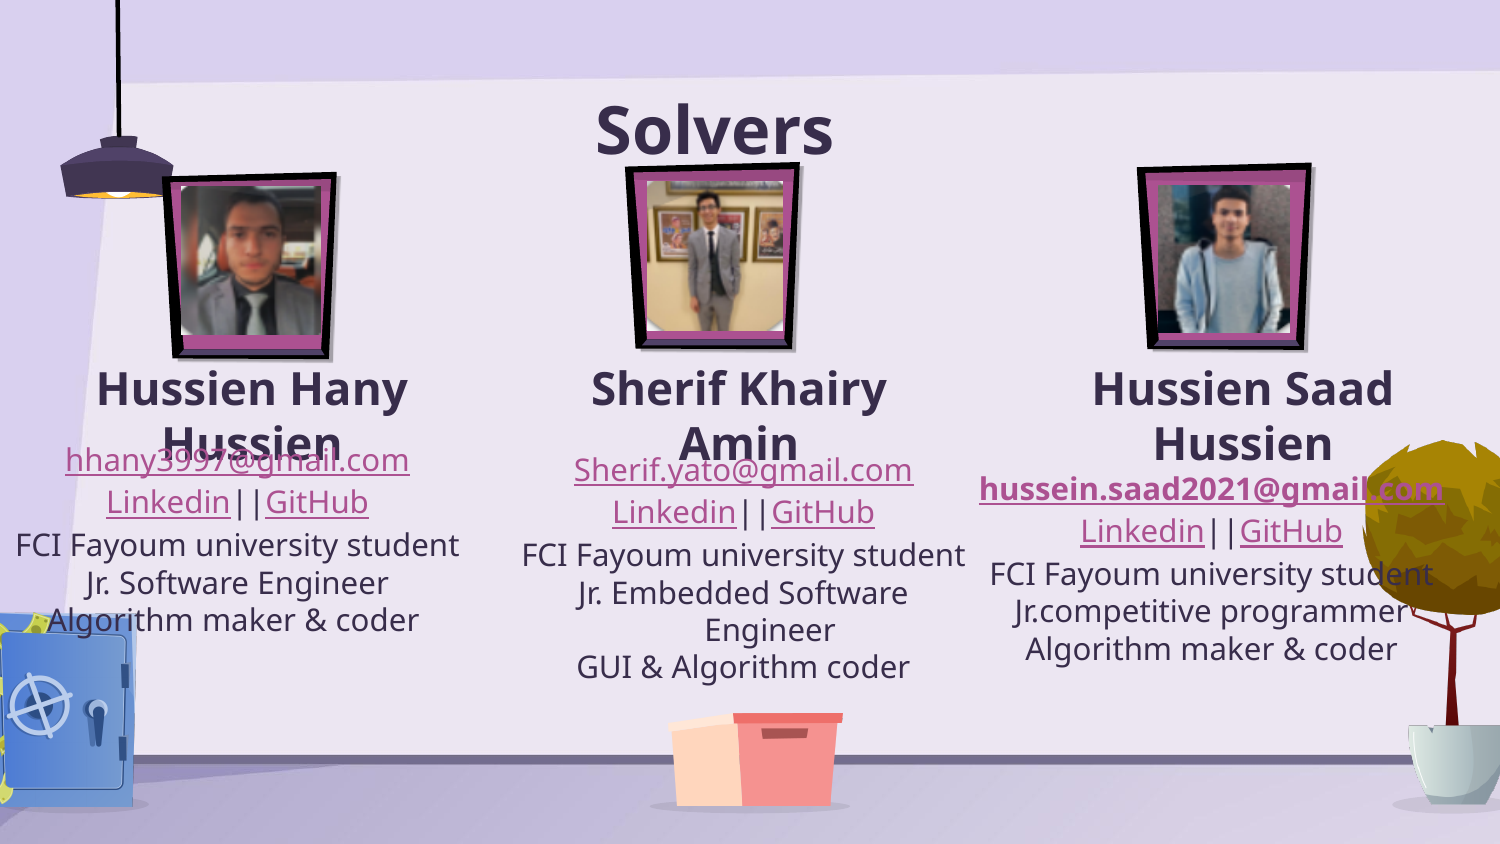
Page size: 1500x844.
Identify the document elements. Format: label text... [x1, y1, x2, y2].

text_box Hussien Saad Hussien [1025, 384, 1461, 445]
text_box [161, 171, 337, 360]
picture [1158, 185, 1290, 333]
picture [0, 0, 1500, 521]
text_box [1136, 162, 1312, 351]
picture [180, 186, 321, 335]
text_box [624, 161, 801, 350]
text_box hussein.saad2021@gmail.com Linkedin||GitHub FCI Fayoum university student Jr.competitive programmer Algorithm maker & coder [901, 521, 1500, 689]
text_box Sherif Khairy Amin [537, 384, 941, 445]
text_box Solvers [83, 90, 1347, 166]
text_box hhany3997@gmail.com Linkedin||GitHub FCI Fayoum university student Jr. Software Engineer Algorithm maker & coder [0, 496, 592, 664]
text_box Sherif.yato@gmail.com Linkedin||GitHub FCI Fayoum university student Jr. Embedded Software Engineer GUI & Algorithm coder [474, 521, 901, 689]
picture [0, 664, 1500, 844]
text_box Hussien Hany Hussien [0, 384, 515, 445]
picture [647, 181, 783, 331]
